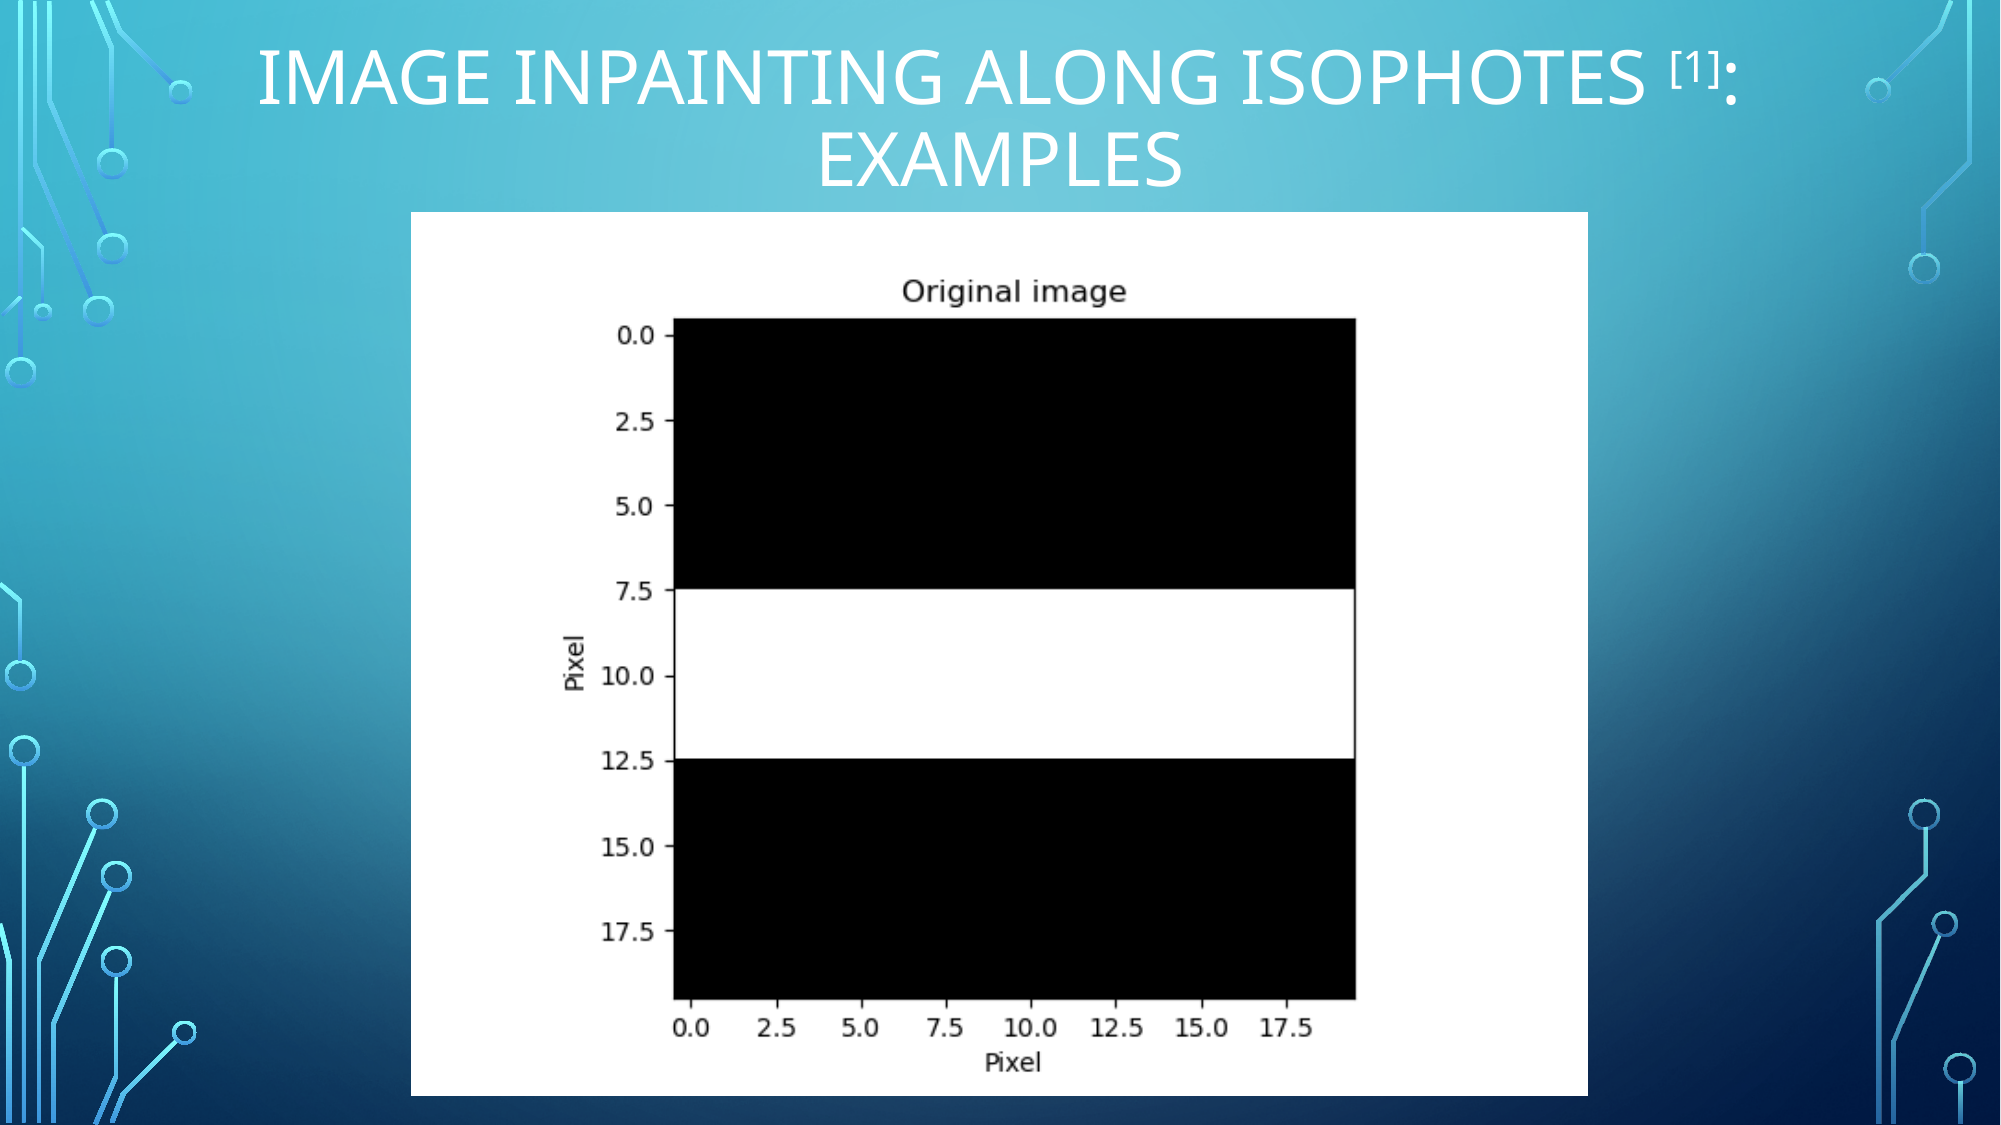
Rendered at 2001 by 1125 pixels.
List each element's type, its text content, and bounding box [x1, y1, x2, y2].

picture [411, 212, 1589, 1096]
title Image inpainting along isophotes [1]: Examples [187, 0, 1813, 243]
